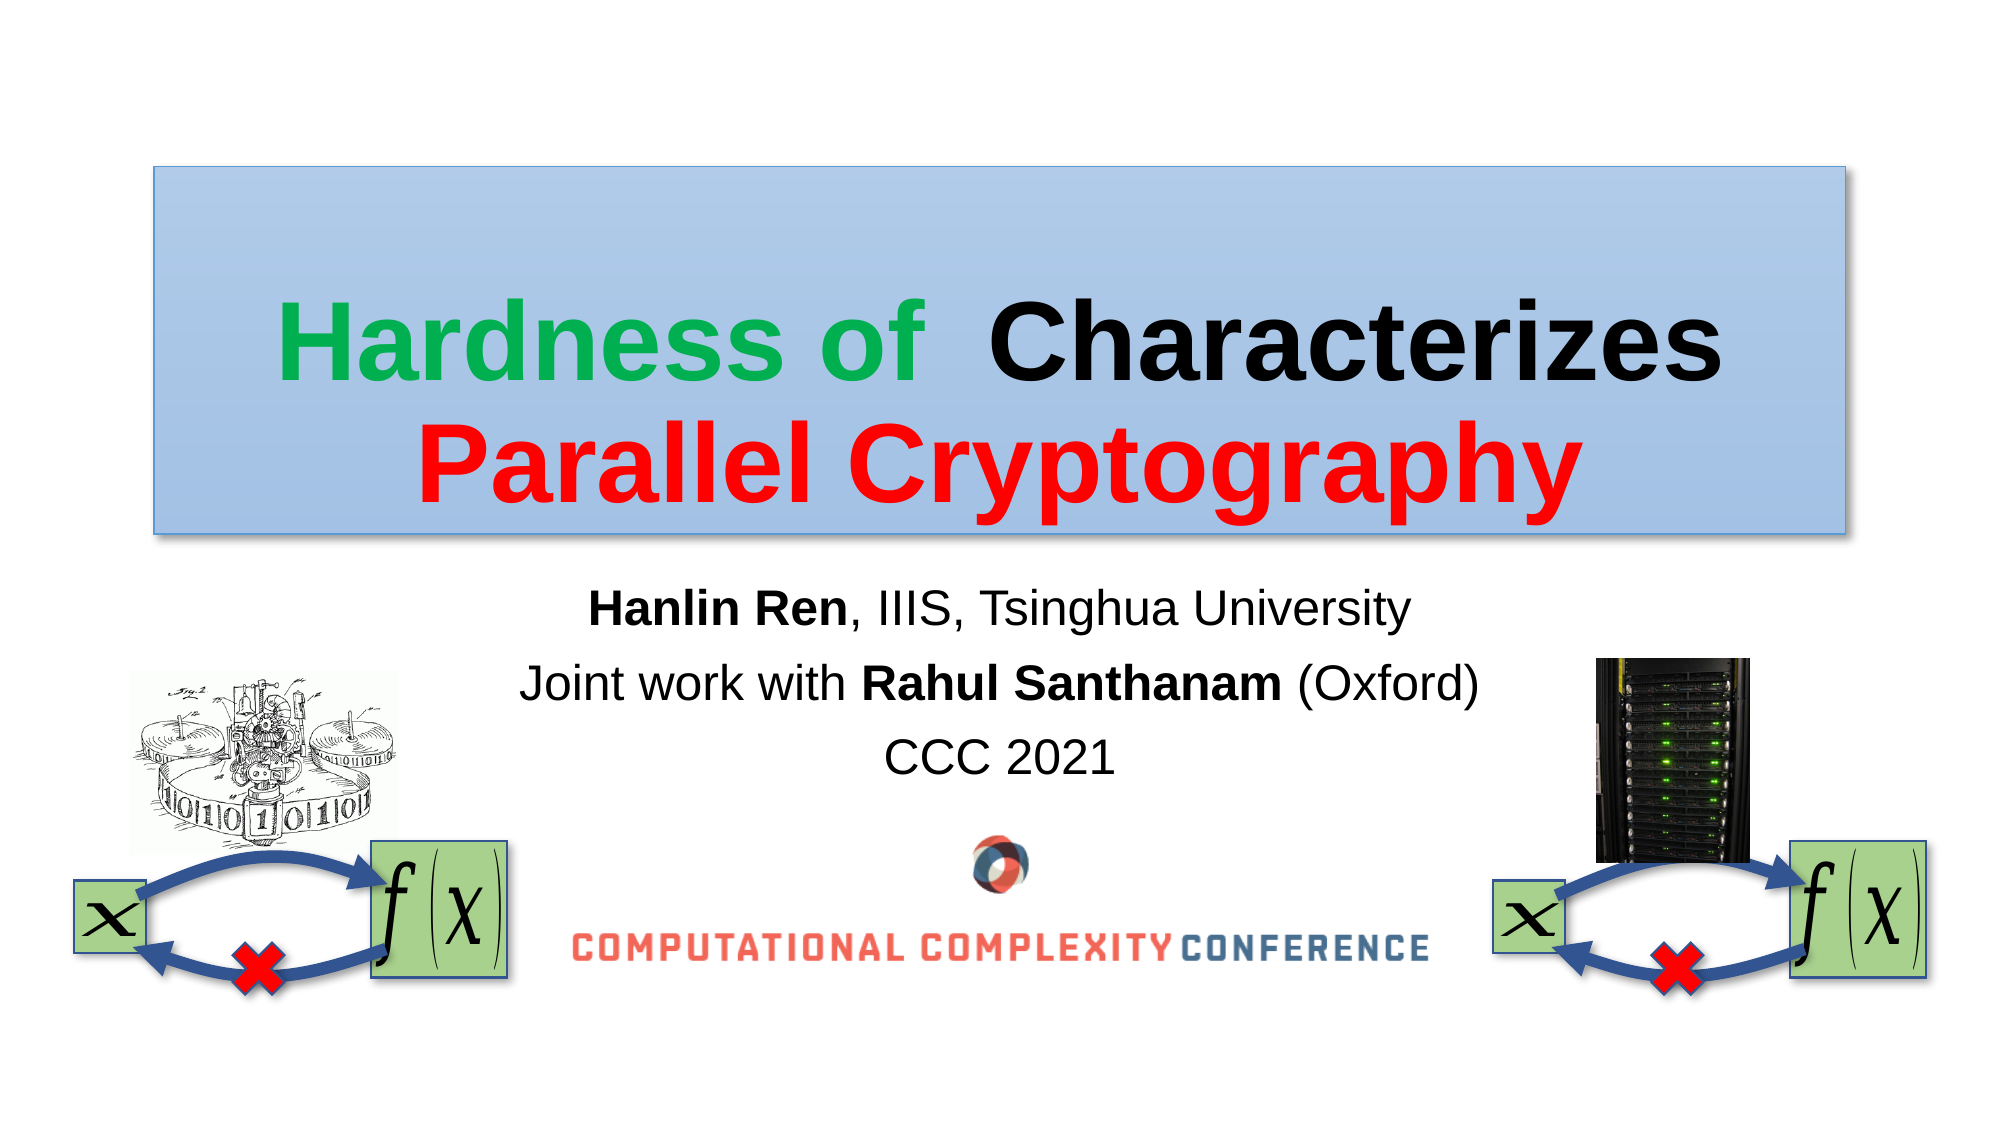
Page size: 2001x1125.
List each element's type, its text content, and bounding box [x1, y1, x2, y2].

picture [1596, 658, 1750, 863]
subtitle Hanlin Ren, IIIS, Tsinghua University Joint work with Rahul Santhanam (Oxford) CCC 2021 [249, 574, 1750, 890]
picture [570, 820, 1430, 971]
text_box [74, 670, 507, 1007]
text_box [1493, 842, 1925, 1007]
